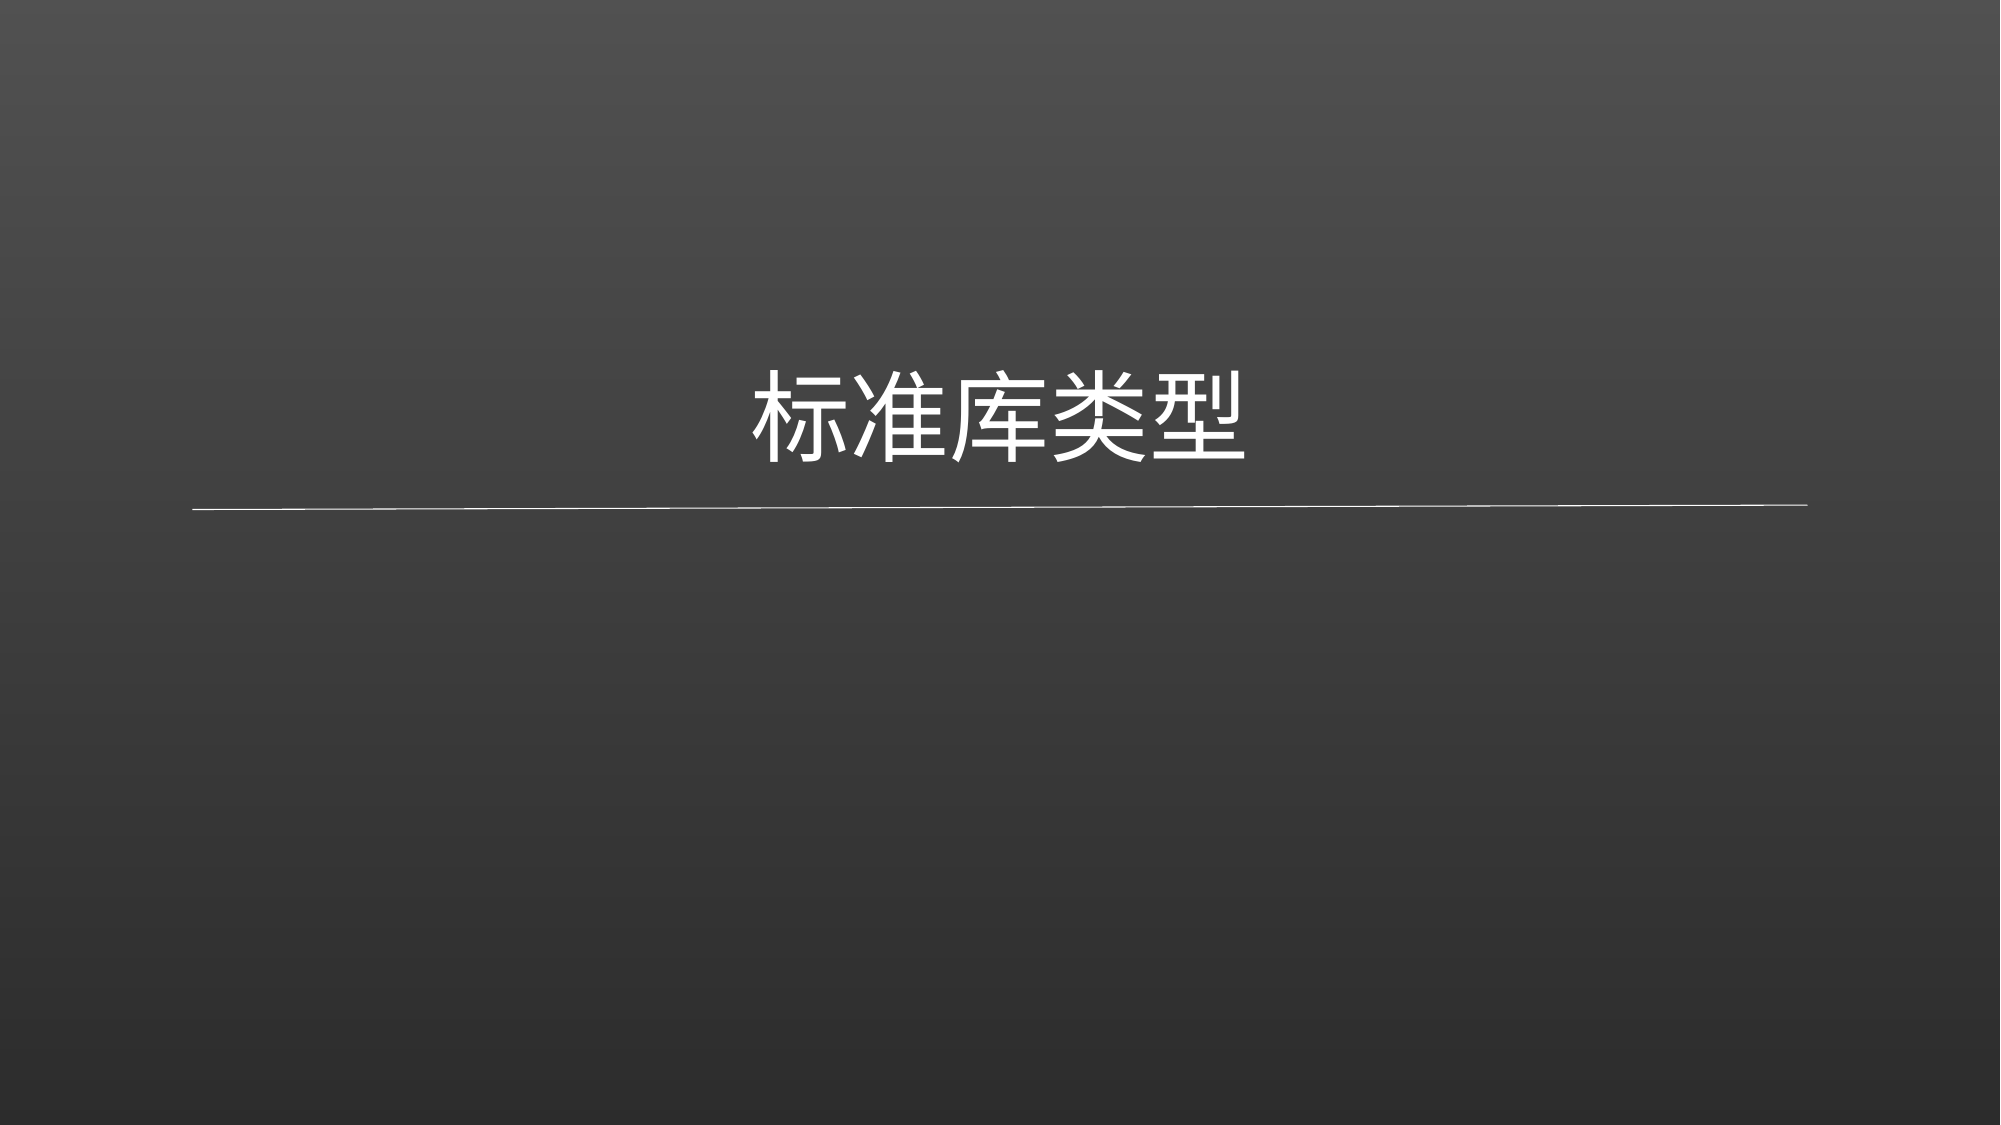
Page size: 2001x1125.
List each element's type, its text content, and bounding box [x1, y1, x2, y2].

title 标准库类型 [249, 219, 1750, 484]
